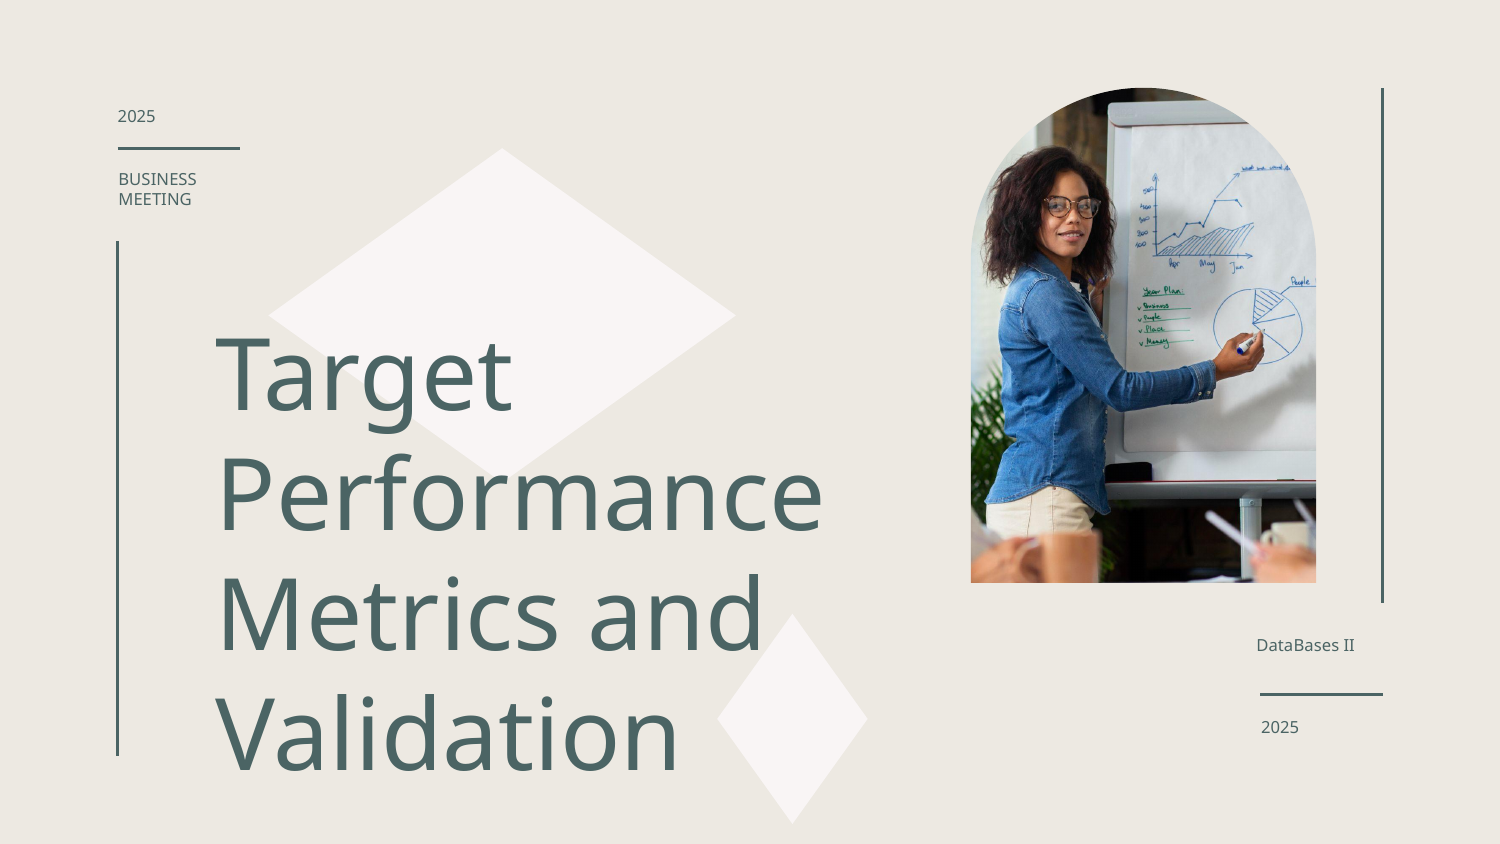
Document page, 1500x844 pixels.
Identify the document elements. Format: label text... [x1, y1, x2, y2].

text_box BUSINESS MEETING [103, 161, 253, 217]
title Target Performance Metrics and Validation [200, 366, 905, 735]
text_box DataBases II [1241, 603, 1416, 687]
text_box 2025 [98, 87, 248, 144]
text_box 2025 [1246, 699, 1396, 755]
picture [970, 87, 1317, 584]
